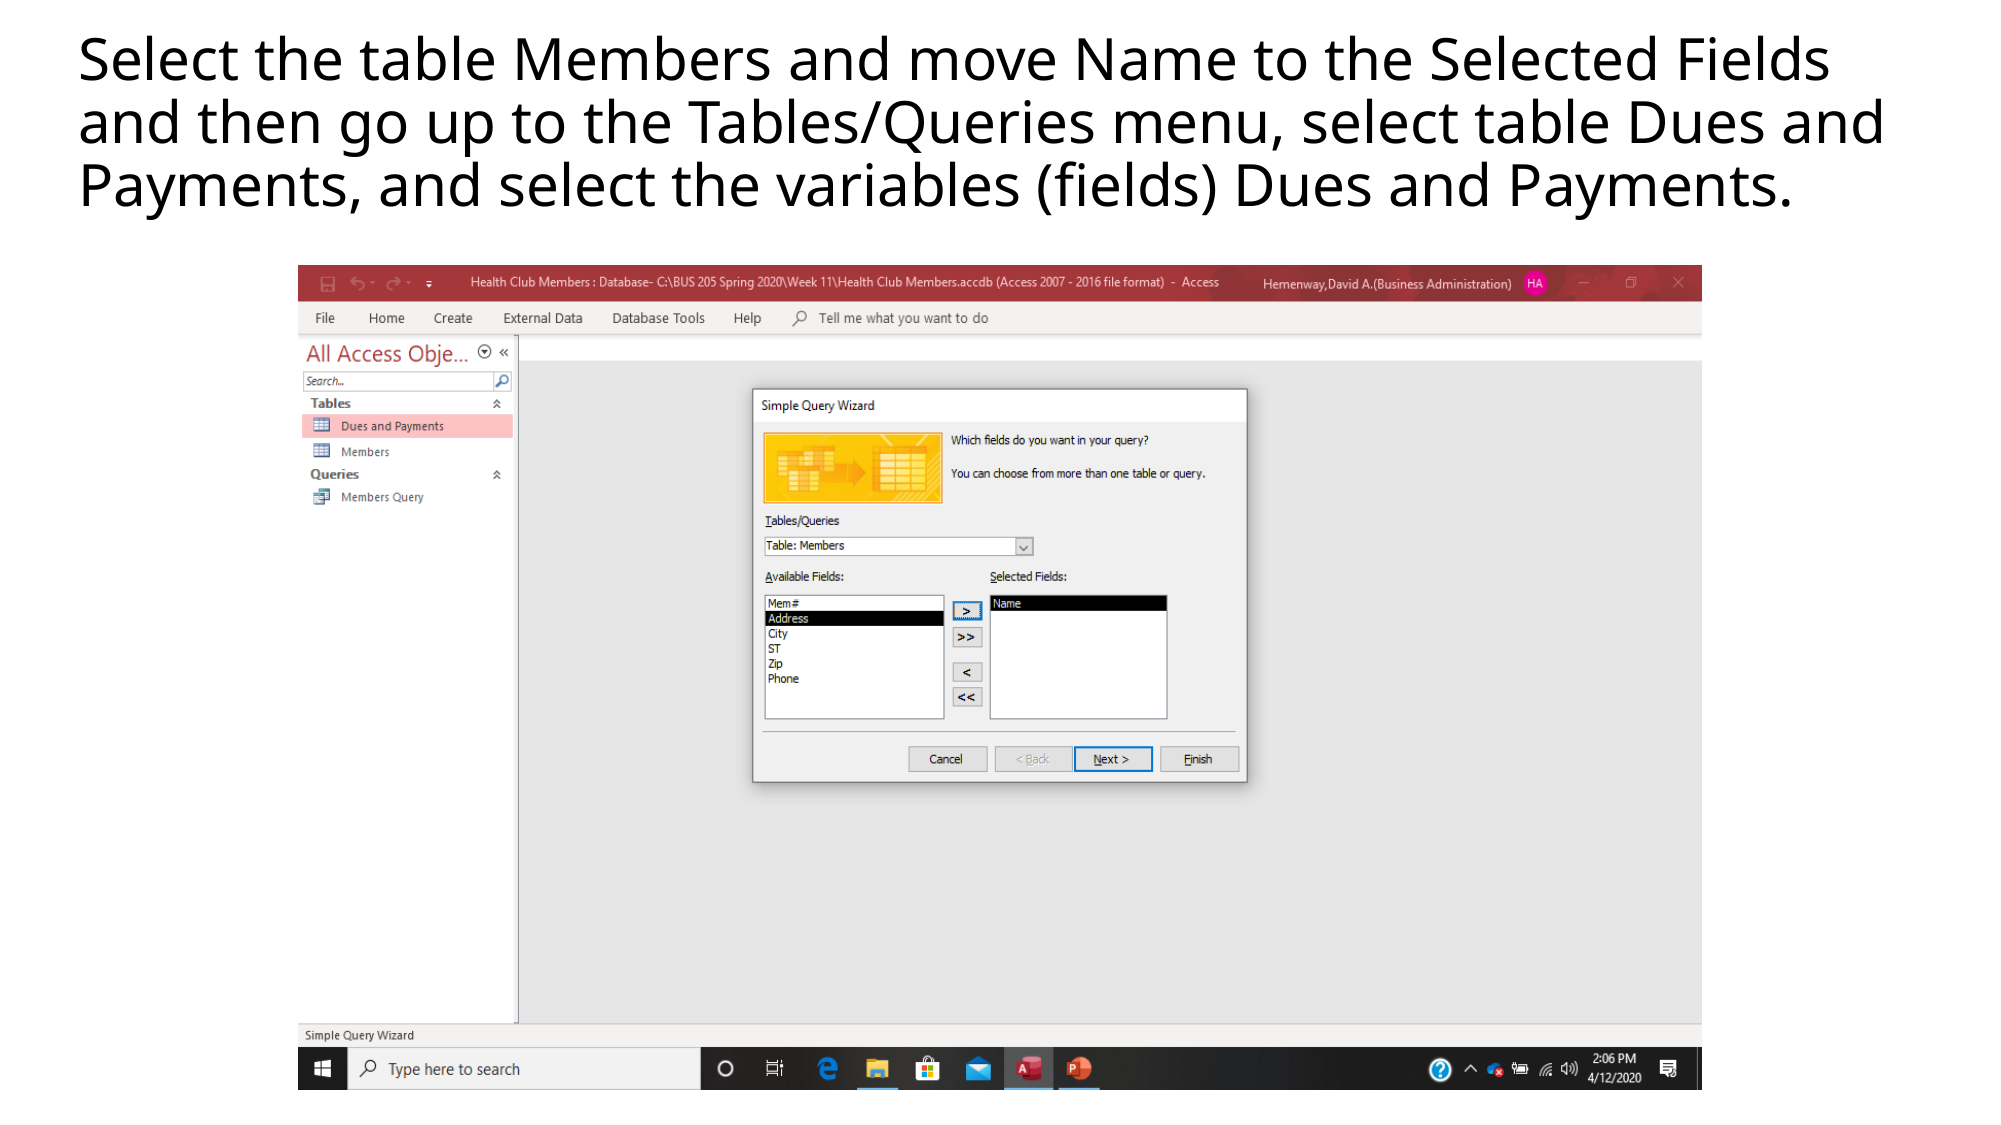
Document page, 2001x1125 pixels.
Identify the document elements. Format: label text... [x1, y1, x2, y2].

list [298, 265, 1702, 1090]
title Select the table Members and move Name to the Selected Fields and then go up to the Tables/Queries menu, select table Dues and Payments, and select the variables (fields) Dues and Payments. [63, 59, 1907, 190]
